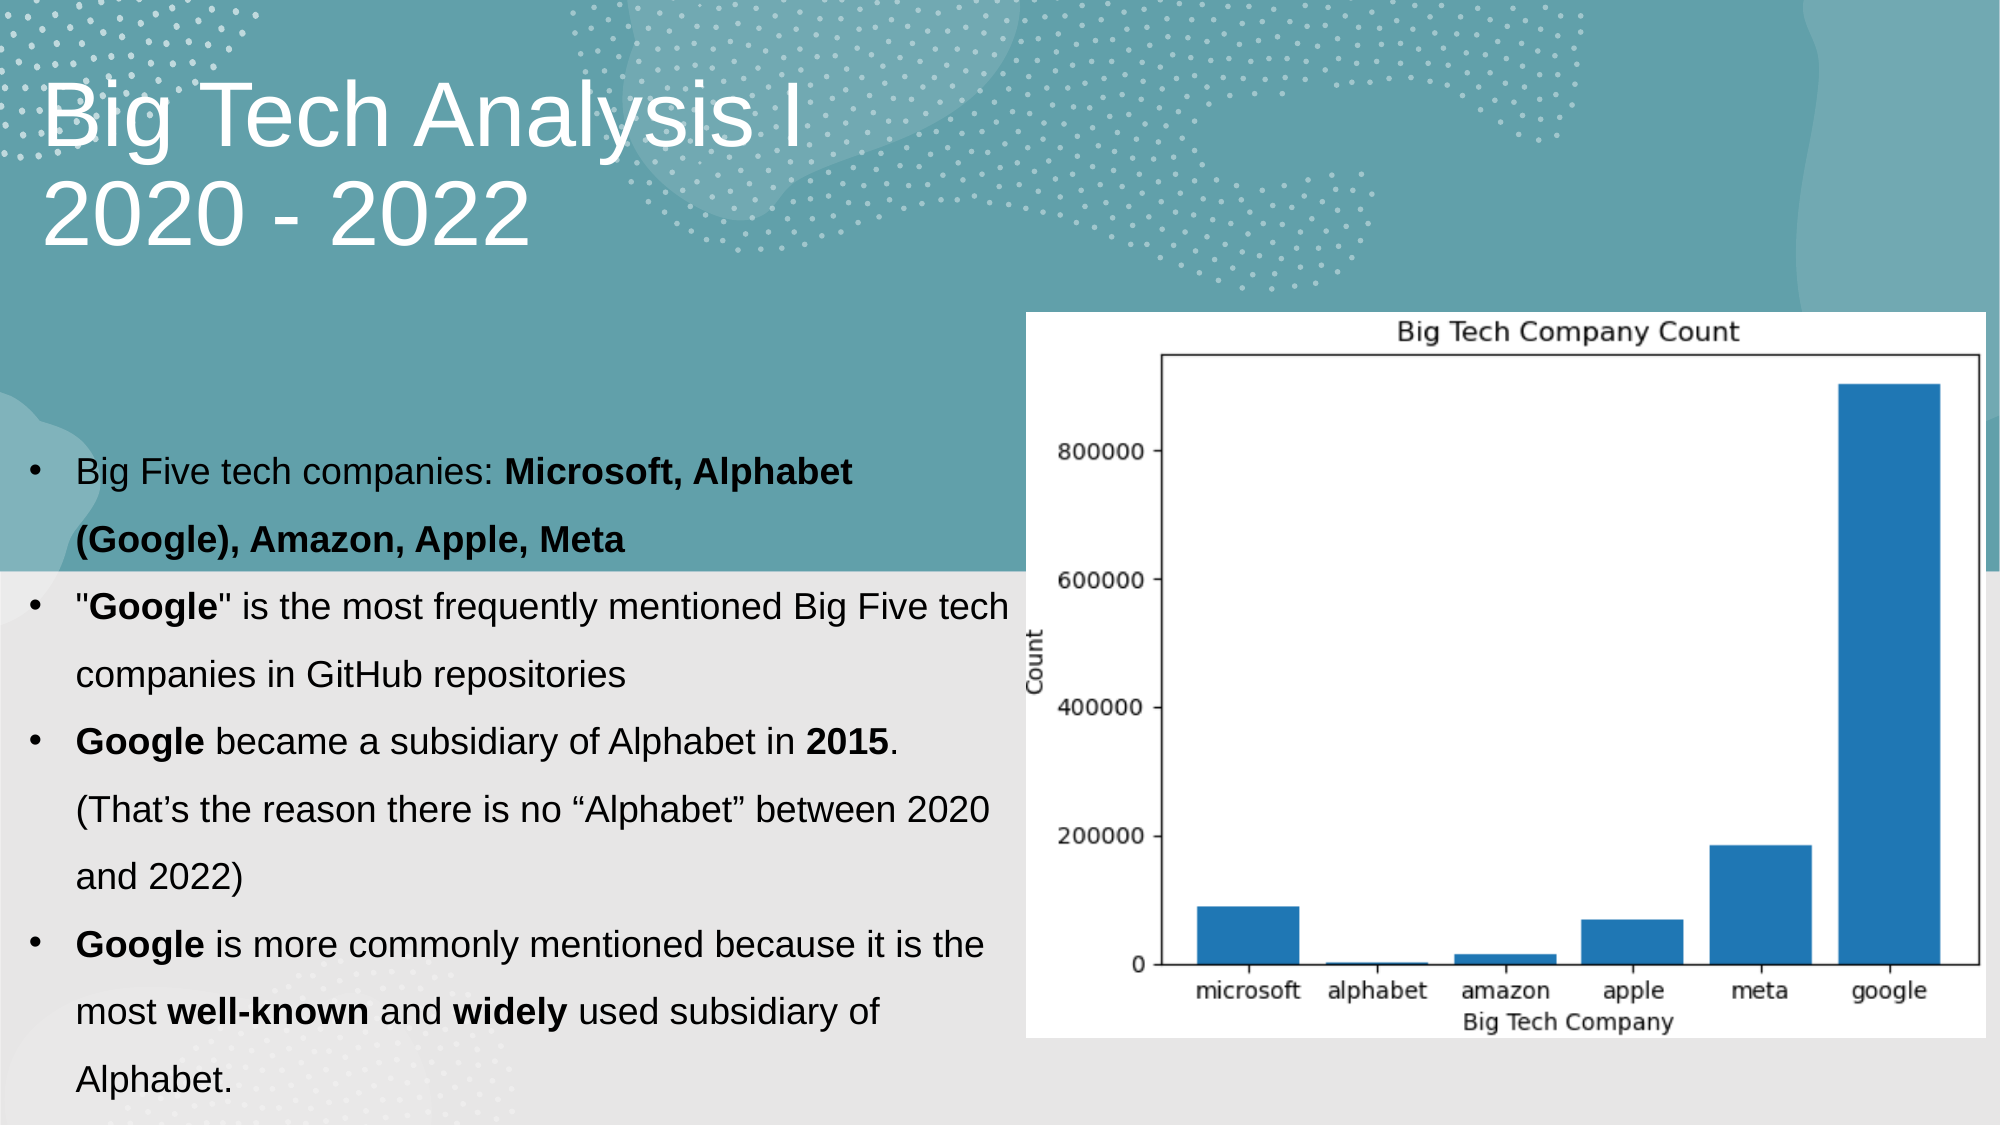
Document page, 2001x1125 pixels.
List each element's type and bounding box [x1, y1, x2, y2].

picture [1026, 312, 1986, 1039]
text_box [0, 0, 2000, 1125]
